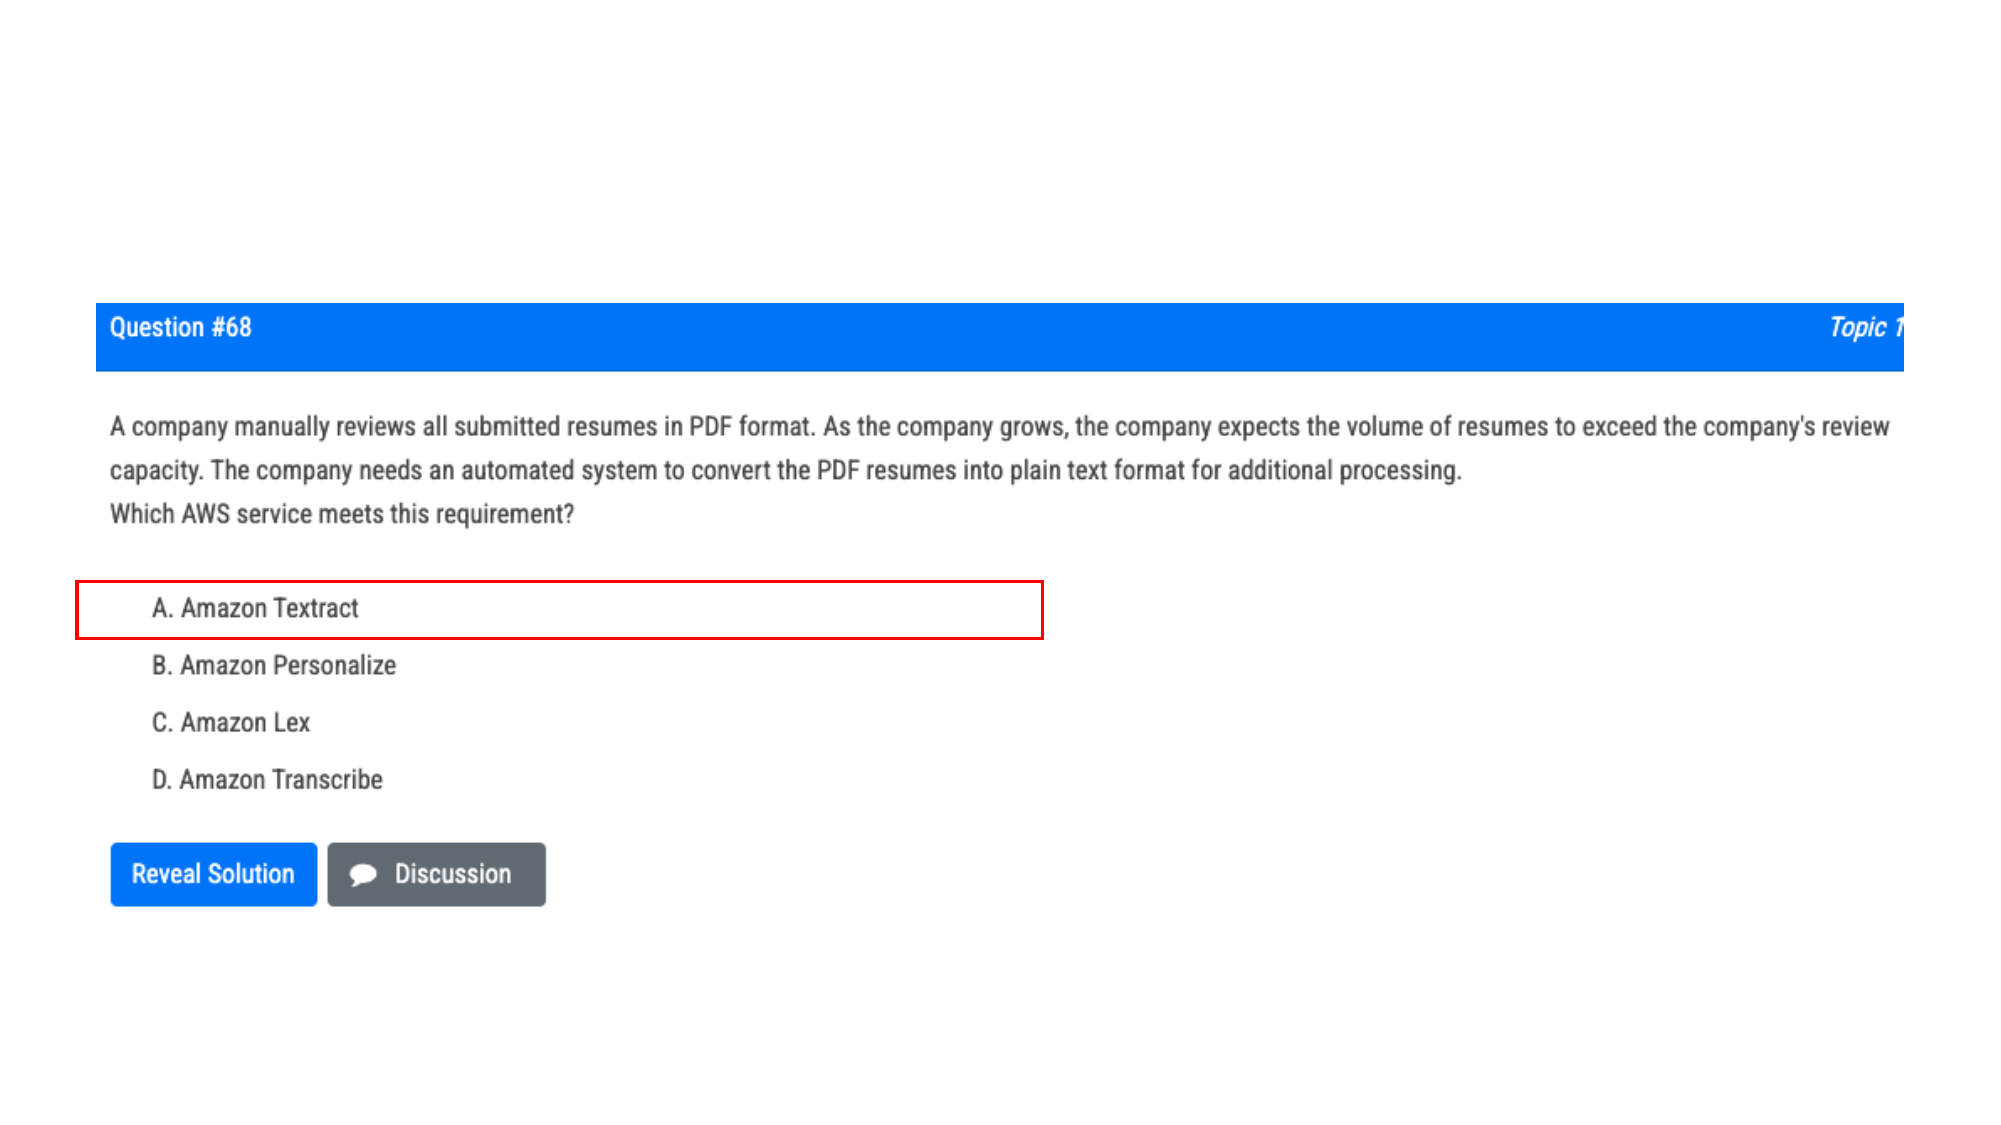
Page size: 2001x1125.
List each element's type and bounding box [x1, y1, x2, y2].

picture [95, 303, 1905, 918]
text_box [75, 580, 95, 640]
